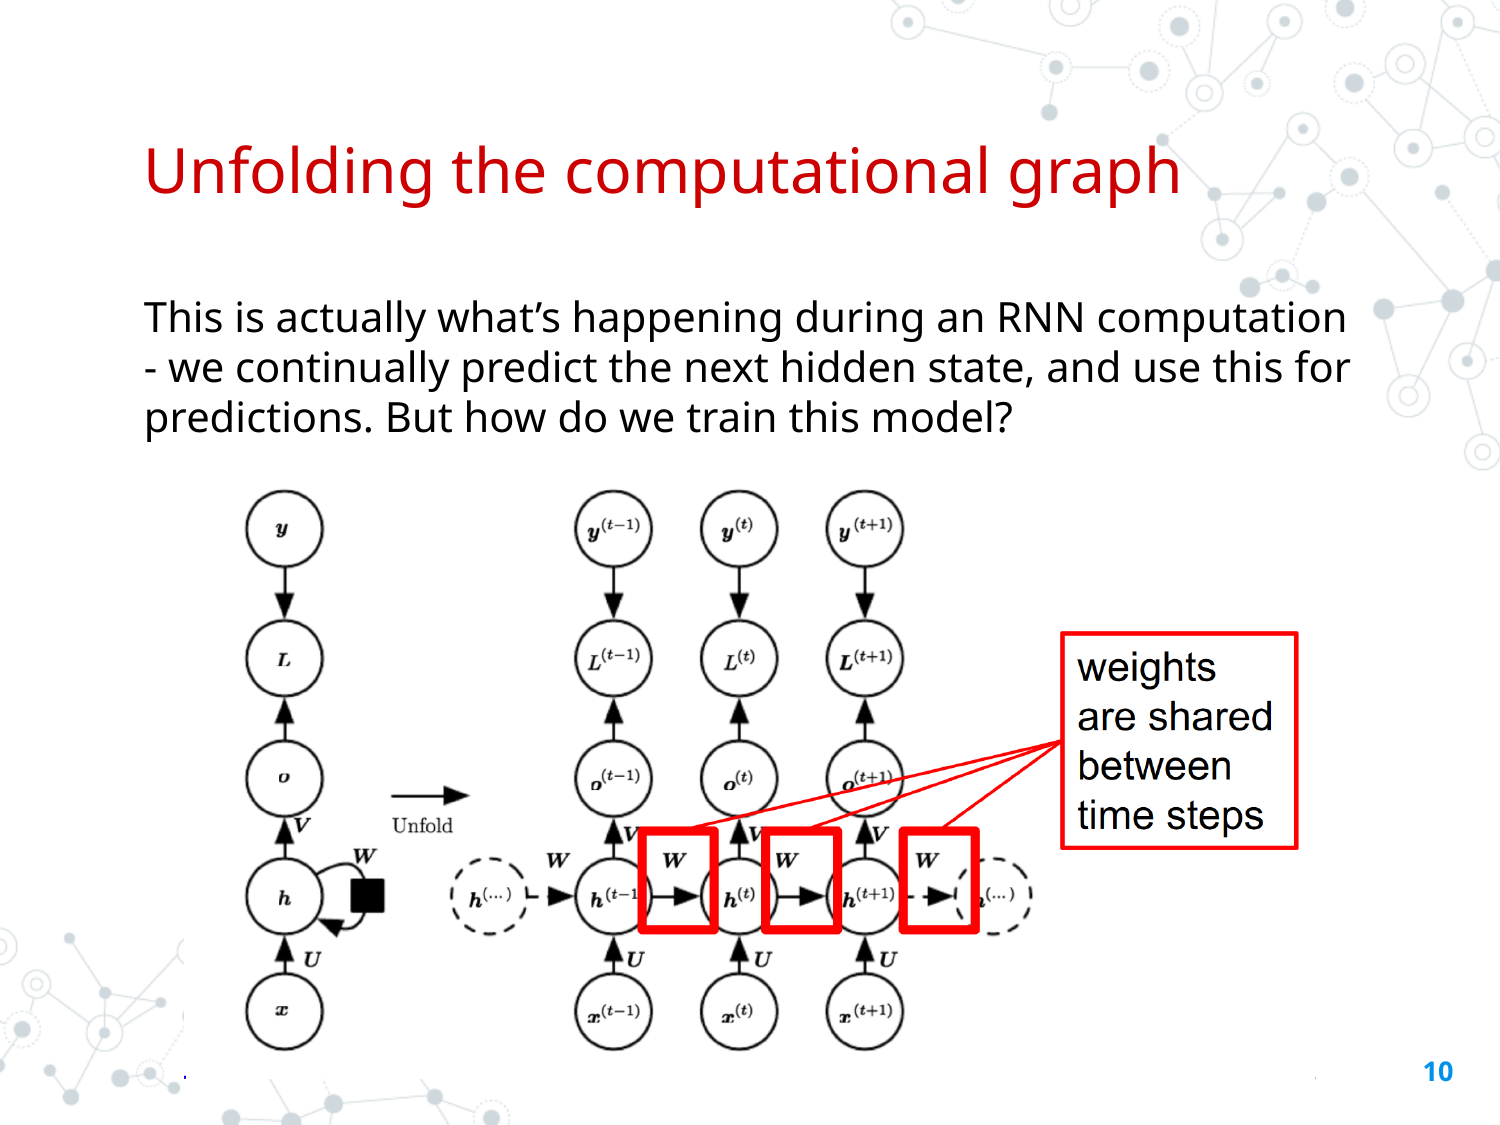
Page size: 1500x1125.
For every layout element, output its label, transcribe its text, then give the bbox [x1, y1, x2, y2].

title Unfolding the computational graph [128, 67, 1372, 222]
list This is actually what’s happening during an RNN computation - we continually predict the next hidden state, and use this for predictions. But how do we train this model? [128, 275, 1372, 430]
picture [0, 0, 1500, 1125]
slide_number ‹#› [1378, 1038, 1469, 1125]
